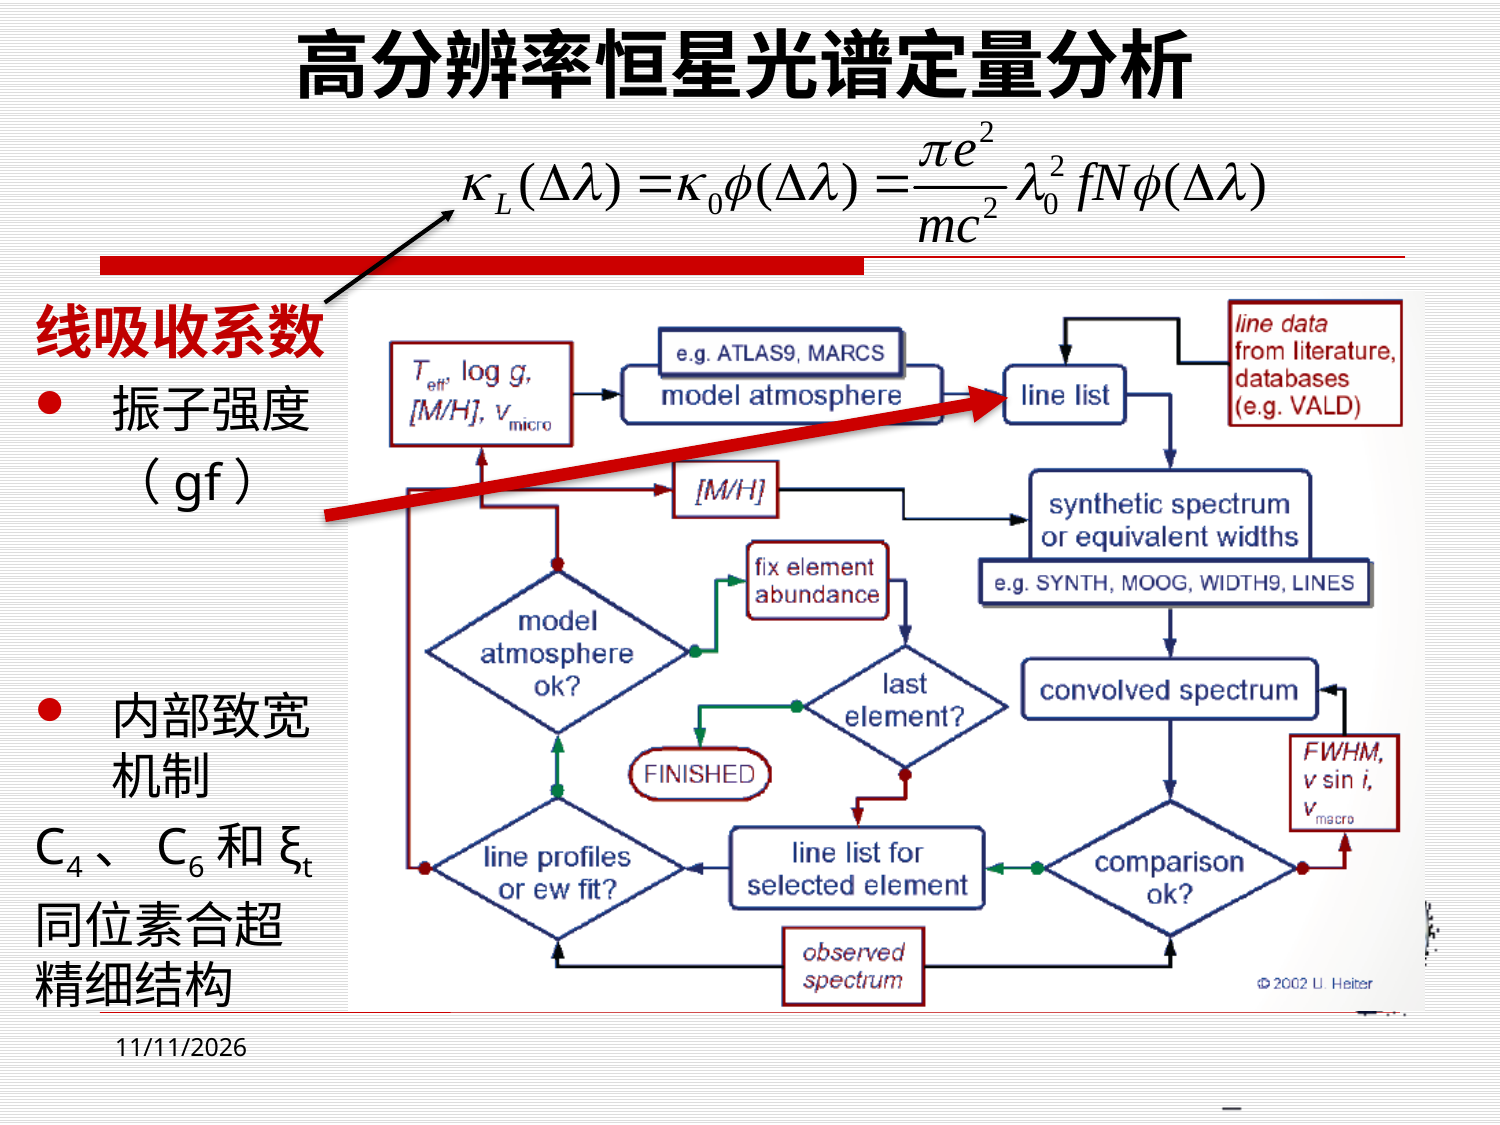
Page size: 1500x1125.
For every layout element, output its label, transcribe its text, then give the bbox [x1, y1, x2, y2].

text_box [324, 397, 1009, 517]
title 高分辨率恒星光谱定量分析 [88, 0, 1402, 115]
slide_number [99, 1024, 426, 1103]
picture [454, 105, 1276, 255]
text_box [324, 209, 455, 303]
picture [348, 291, 1500, 1125]
list 线吸收系数 振子强度（gf） 内部致宽机制 C4、C6和ξt 同位素合超精细结构 [19, 287, 343, 988]
